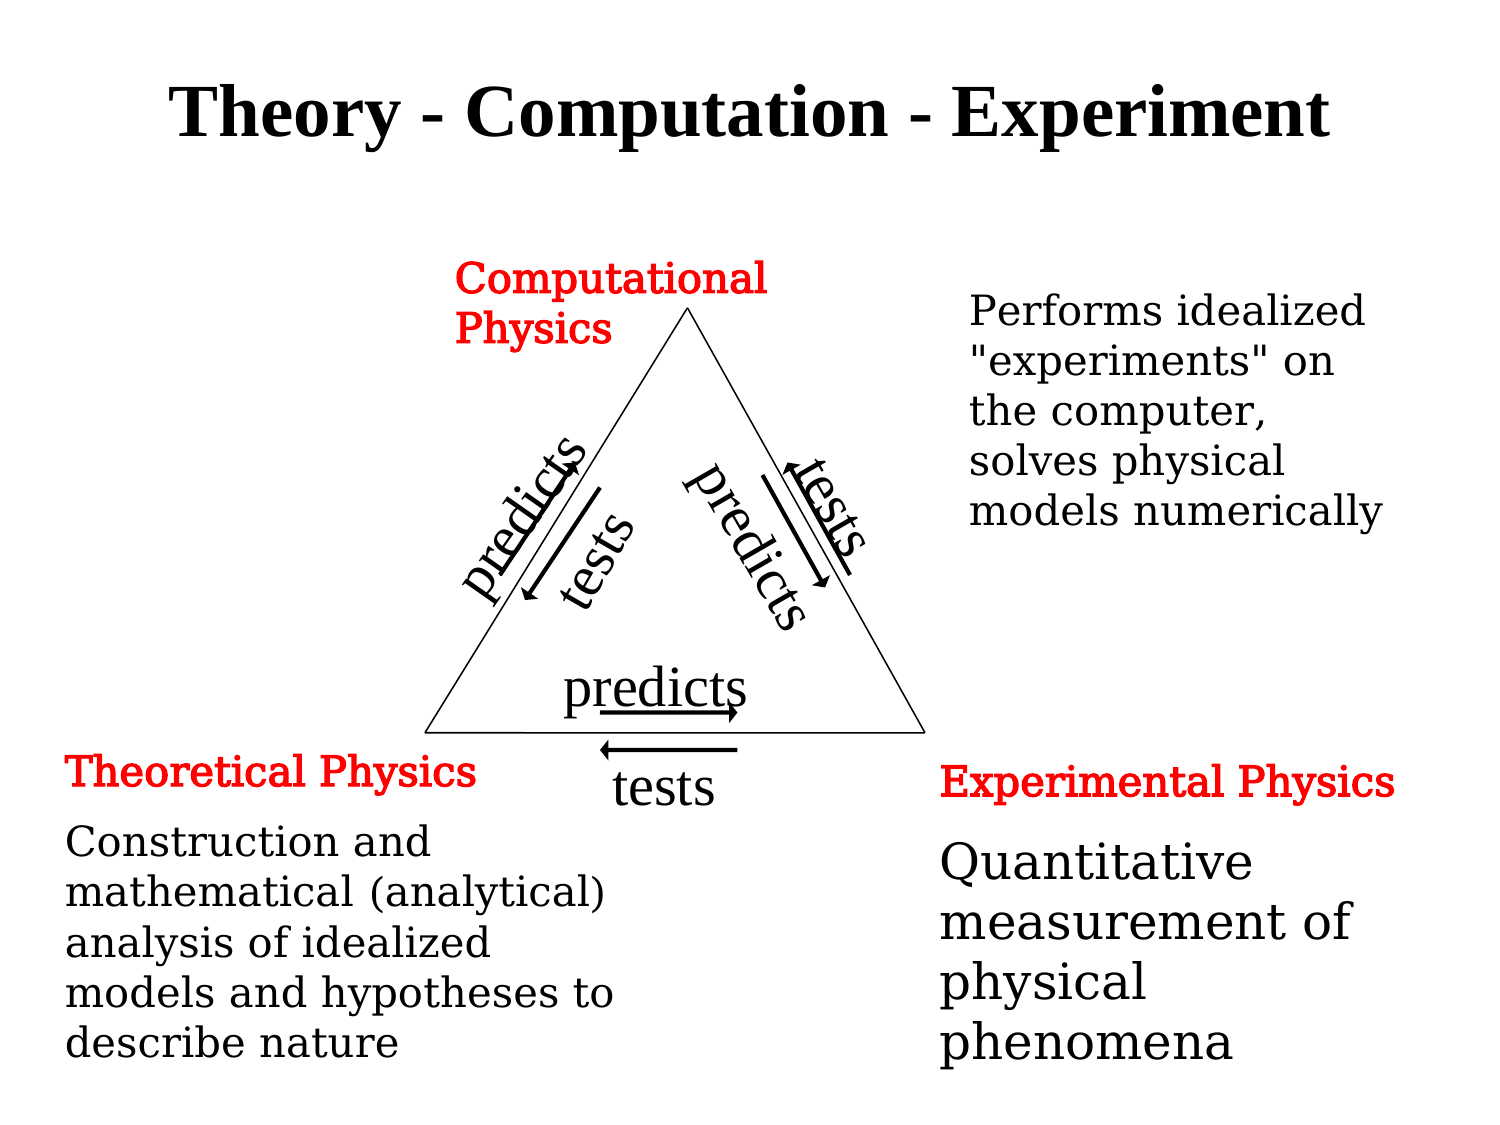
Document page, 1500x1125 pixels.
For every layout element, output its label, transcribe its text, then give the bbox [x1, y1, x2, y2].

text_box [499, 462, 579, 576]
text_box [520, 487, 601, 601]
text_box Computational Physics [440, 243, 891, 359]
text_box Performs idealized "experiments" on the computer, solves physical models numerically [954, 276, 1417, 541]
text_box [762, 474, 831, 588]
text_box Theory - Computation - Experiment [74, 54, 1425, 185]
text_box Experimental Physics Quantitative measurement of physical phenomena [924, 747, 1471, 1077]
text_box Theoretical Physics Construction and mathematical (analytical) analysis of idealized models and hypotheses to describe nature [50, 737, 631, 1073]
text_box predicts [669, 430, 850, 659]
text_box predicts [421, 400, 614, 625]
text_box [599, 702, 738, 723]
text_box tests [769, 425, 910, 584]
text_box tests [597, 739, 731, 825]
text_box [782, 462, 851, 576]
text_box predicts [548, 640, 764, 726]
text_box tests [524, 478, 661, 637]
text_box [600, 739, 738, 761]
